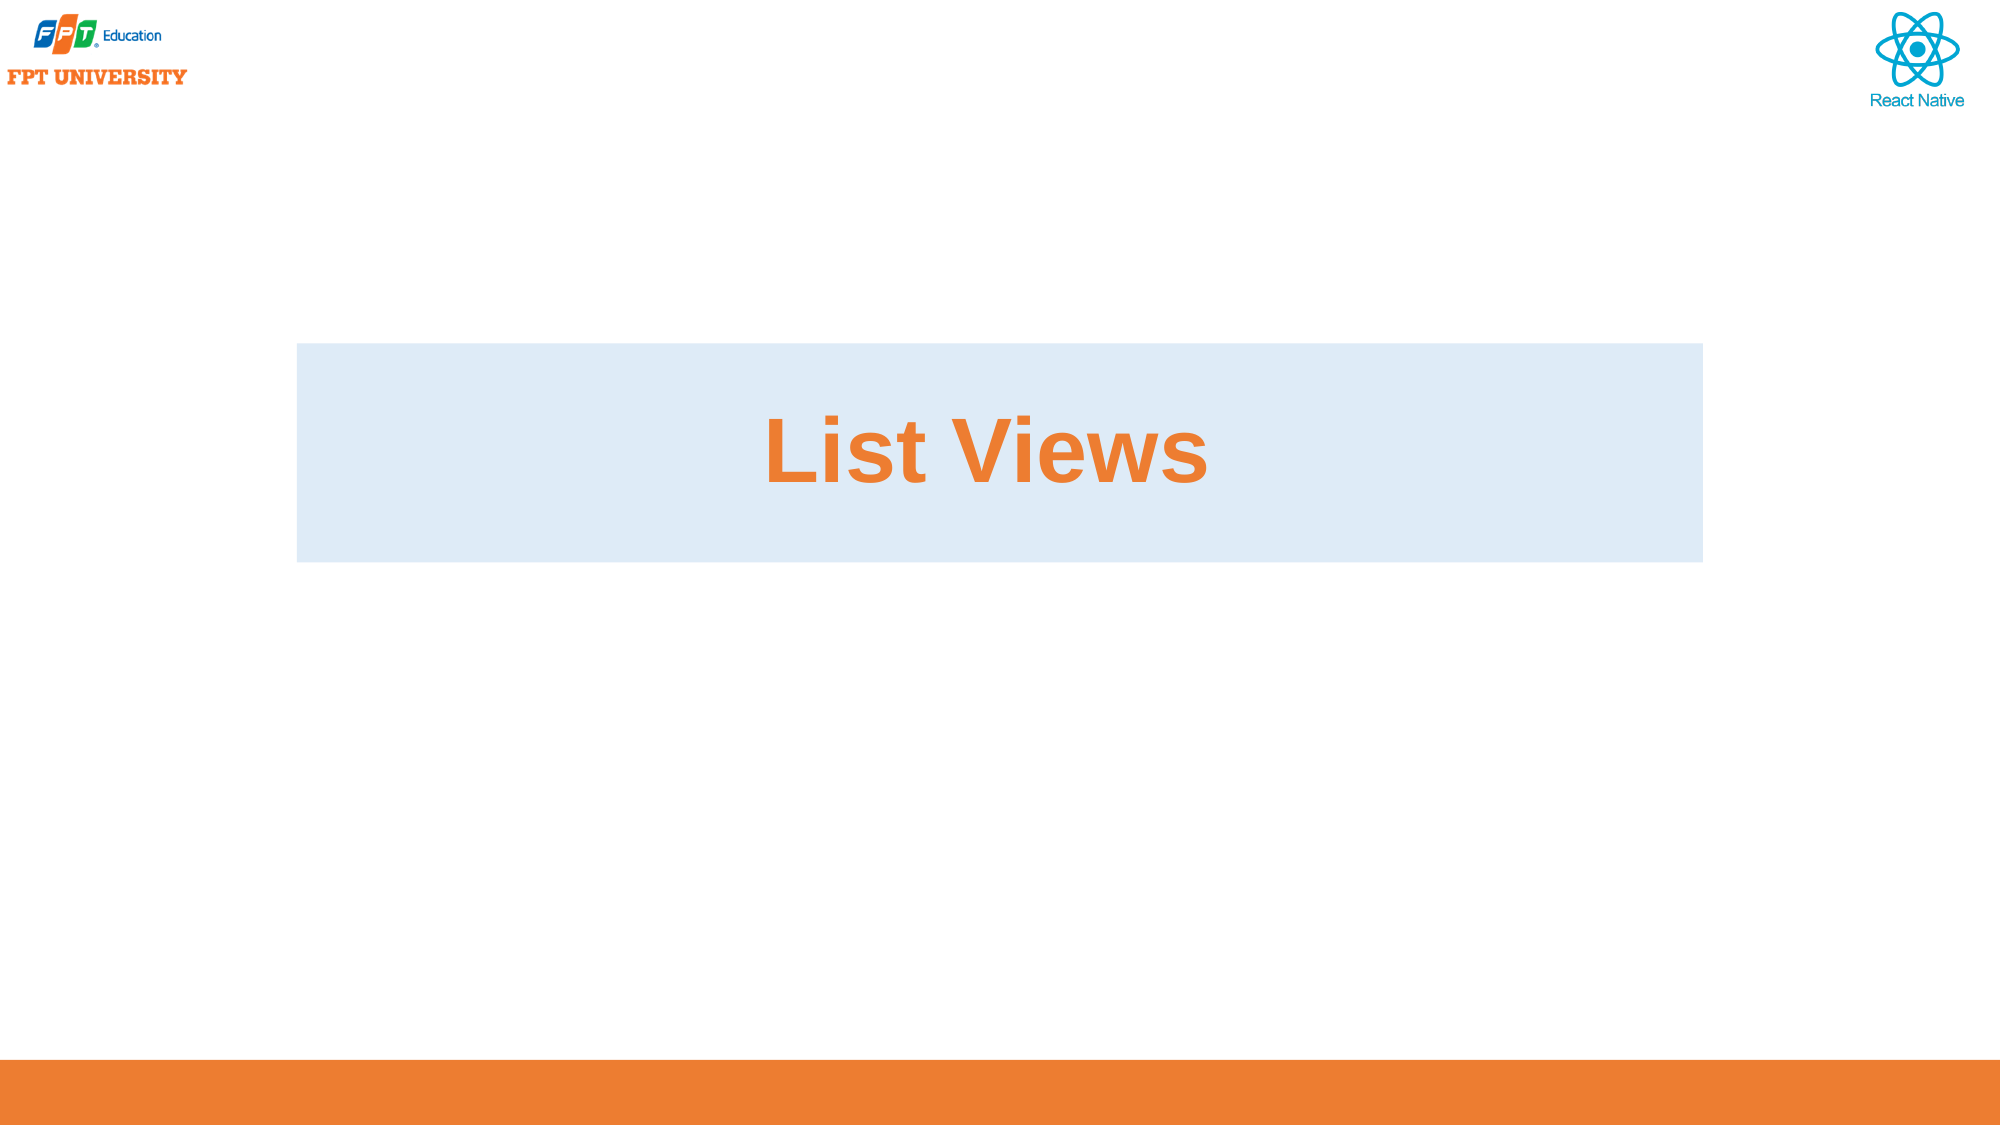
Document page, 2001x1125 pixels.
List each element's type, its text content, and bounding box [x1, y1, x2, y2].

picture [0, 0, 194, 95]
picture [1839, 9, 1996, 112]
text_box List Views [296, 343, 1703, 563]
